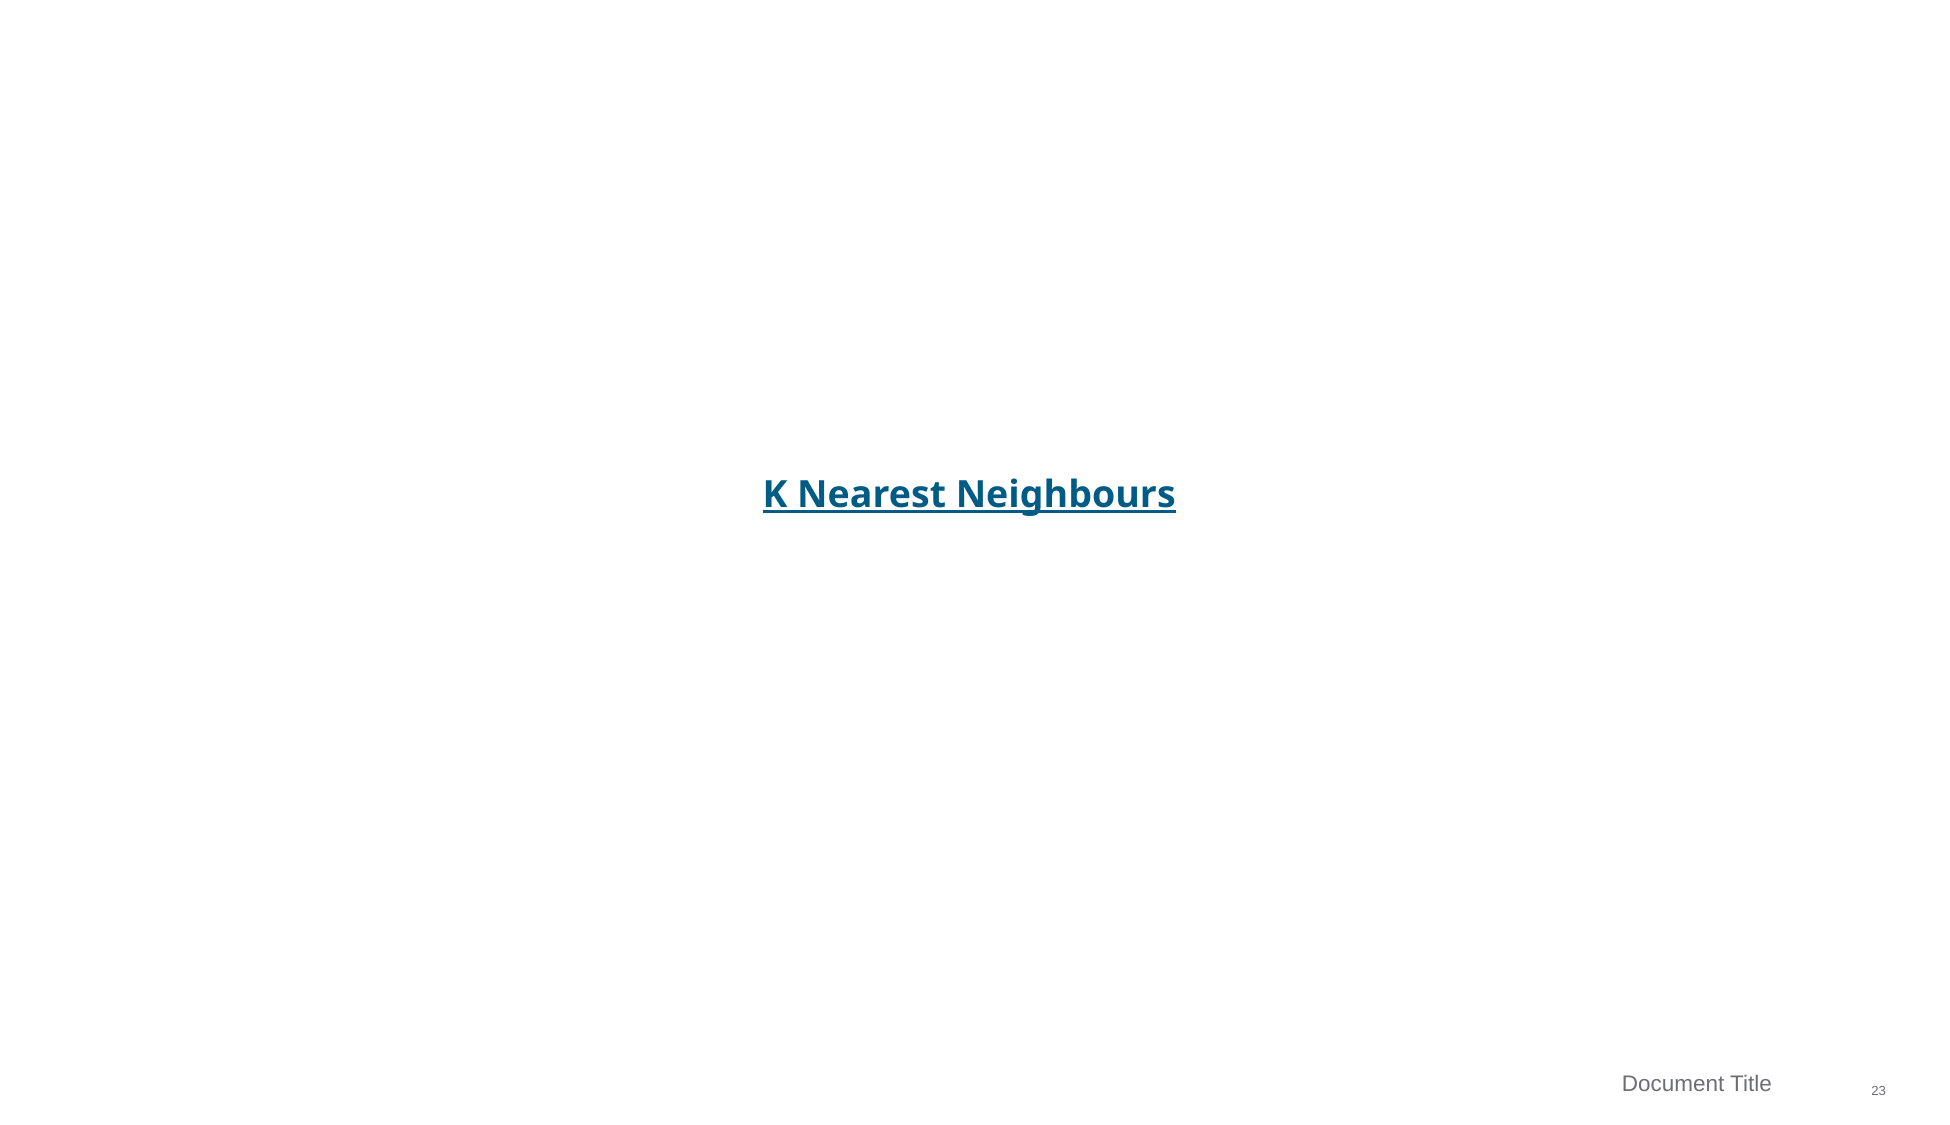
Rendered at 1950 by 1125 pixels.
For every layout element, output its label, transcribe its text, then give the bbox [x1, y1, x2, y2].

list K Nearest Neighbours [762, 474, 1225, 1113]
